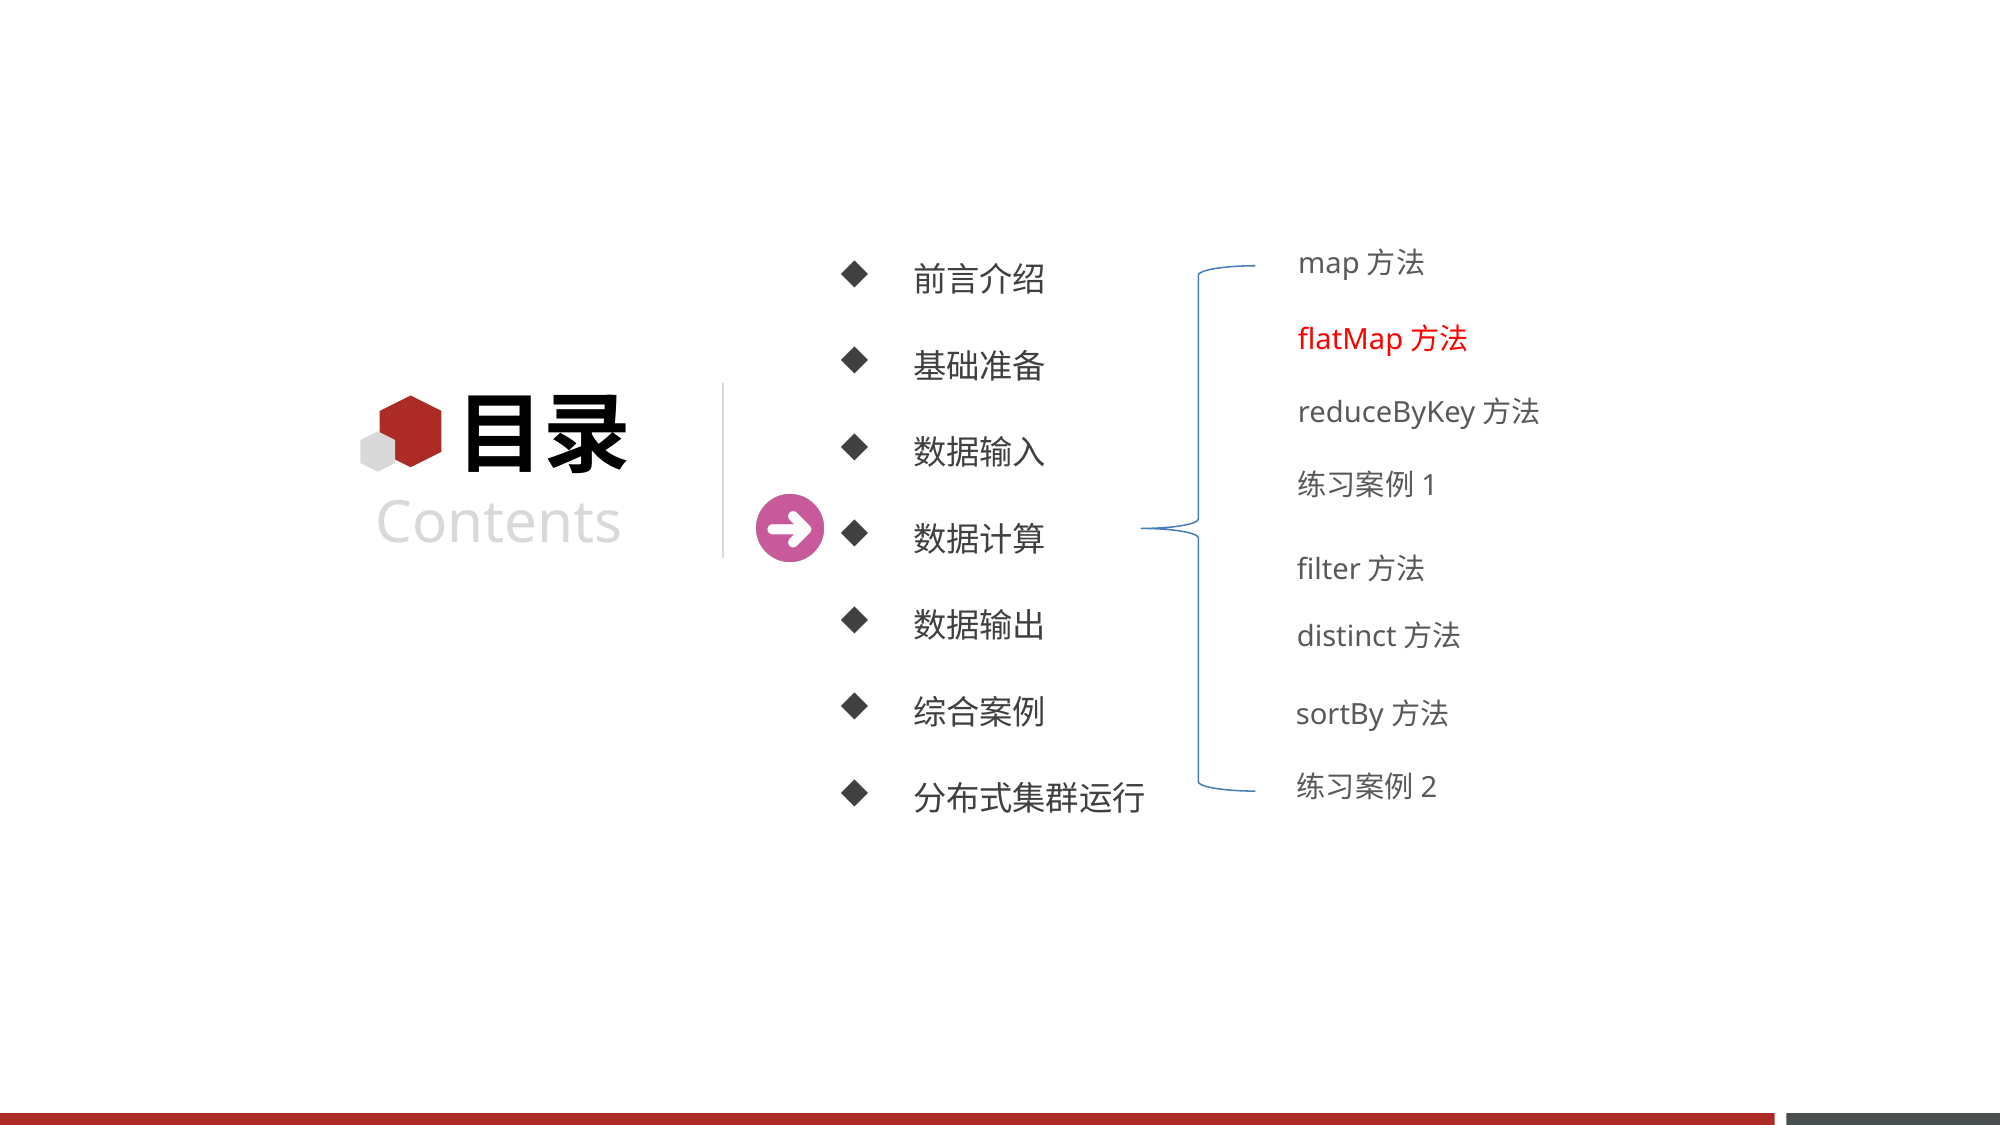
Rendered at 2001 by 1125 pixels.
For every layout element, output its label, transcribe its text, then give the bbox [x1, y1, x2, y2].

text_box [1141, 236, 1553, 812]
picture [755, 494, 824, 563]
list 前言介绍 基础准备 数据输入 数据计算 数据输出 综合案例 分布式集群运行 [823, 168, 1804, 868]
